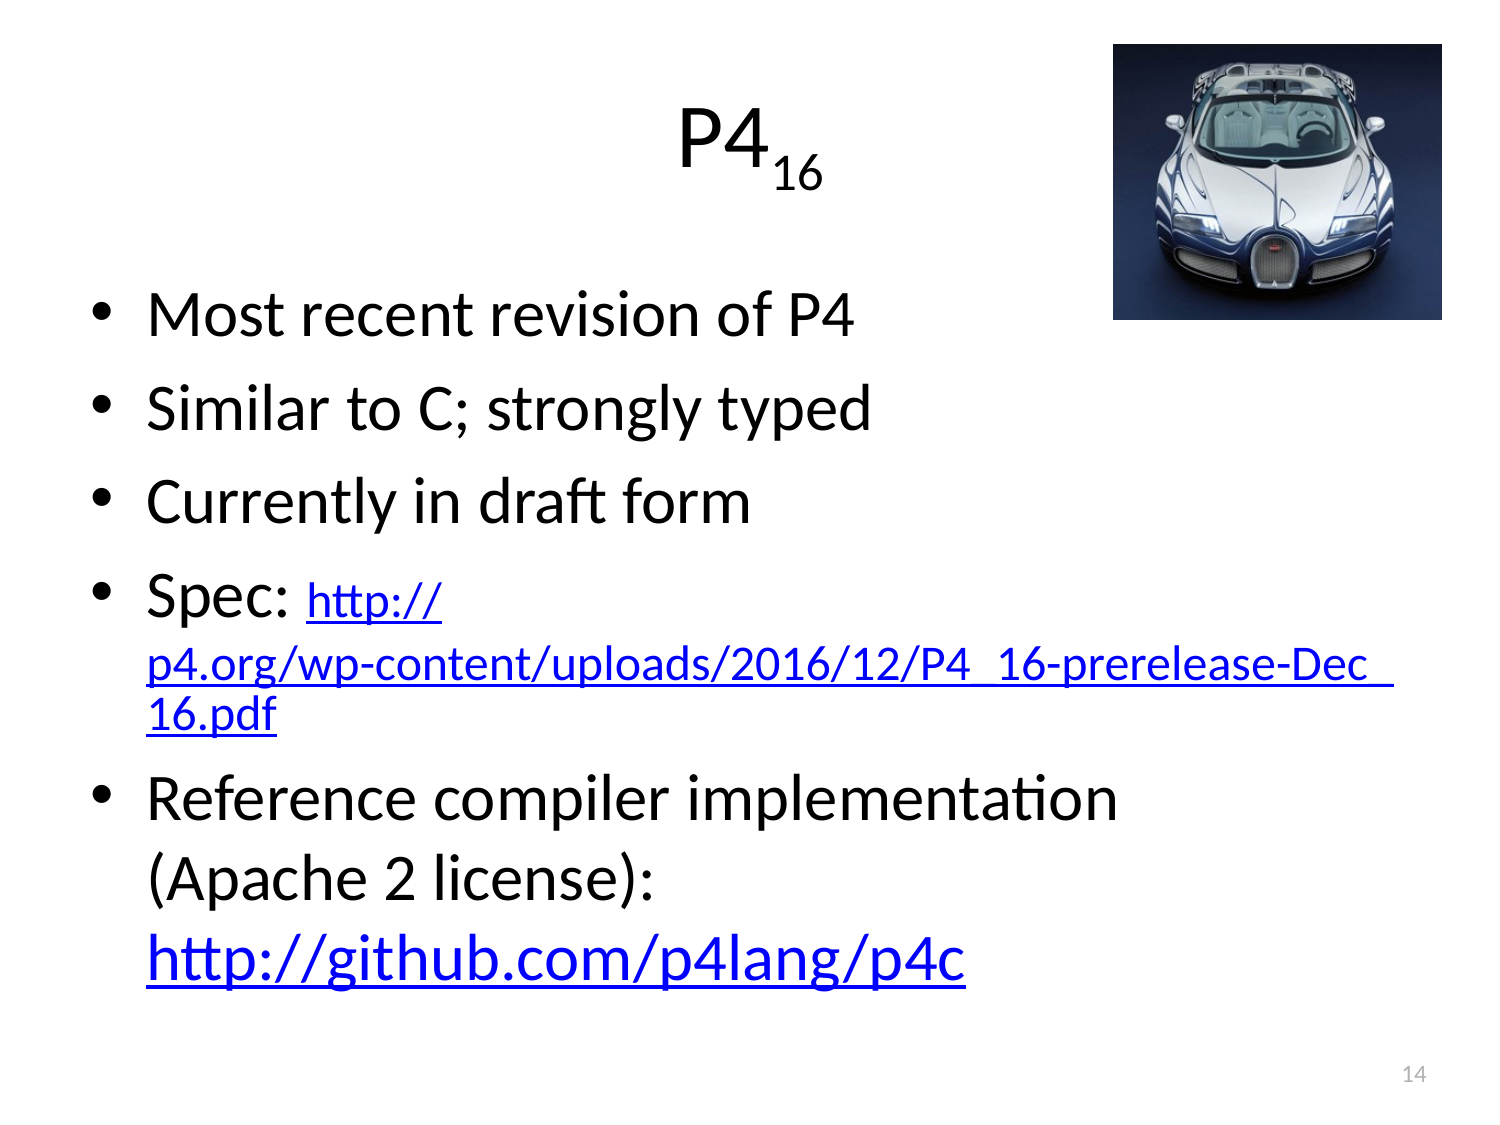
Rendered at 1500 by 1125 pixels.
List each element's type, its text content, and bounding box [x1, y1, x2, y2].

slide_number 14 [1285, 1042, 1442, 1103]
picture [1112, 44, 1443, 320]
title P416 [75, 45, 1110, 233]
list Most recent revision of P4 Similar to C; strongly typed Currently in draft form Spec: http://p4.org/wp-content/uploads/2016/12/P4_16-prerelease-Dec_16.pdf Reference compiler implementation (Apache 2 license): http://github.com/p4lang/p4c [75, 262, 1425, 1005]
